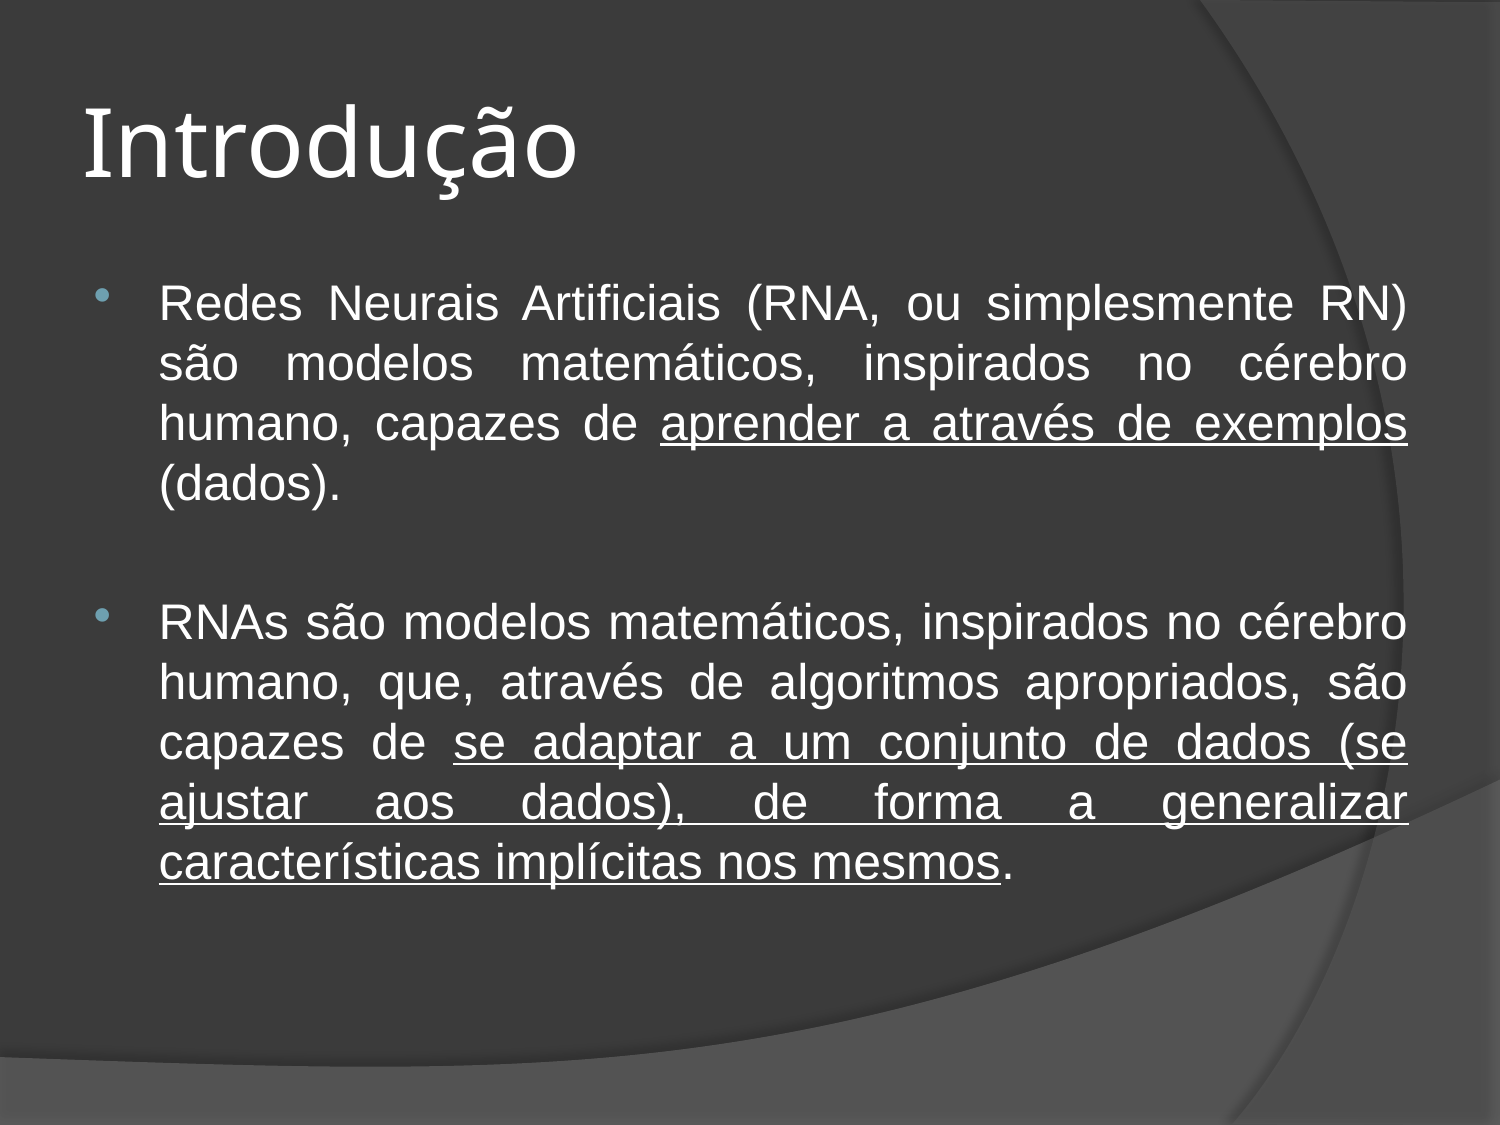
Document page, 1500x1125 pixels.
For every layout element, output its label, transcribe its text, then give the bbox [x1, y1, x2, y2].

title Introdução [75, 45, 1300, 233]
list Redes Neurais Artificiais (RNA, ou simplesmente RN) são modelos matemáticos, inspirados no cérebro humano, capazes de aprender a através de exemplos (dados). RNAs são modelos matemáticos, inspirados no cérebro humano, que, através de algoritmos apropriados, são capazes de se adaptar a um conjunto de dados (se ajustar aos dados), de forma a generalizar características implícitas nos mesmos. [75, 262, 1424, 1005]
